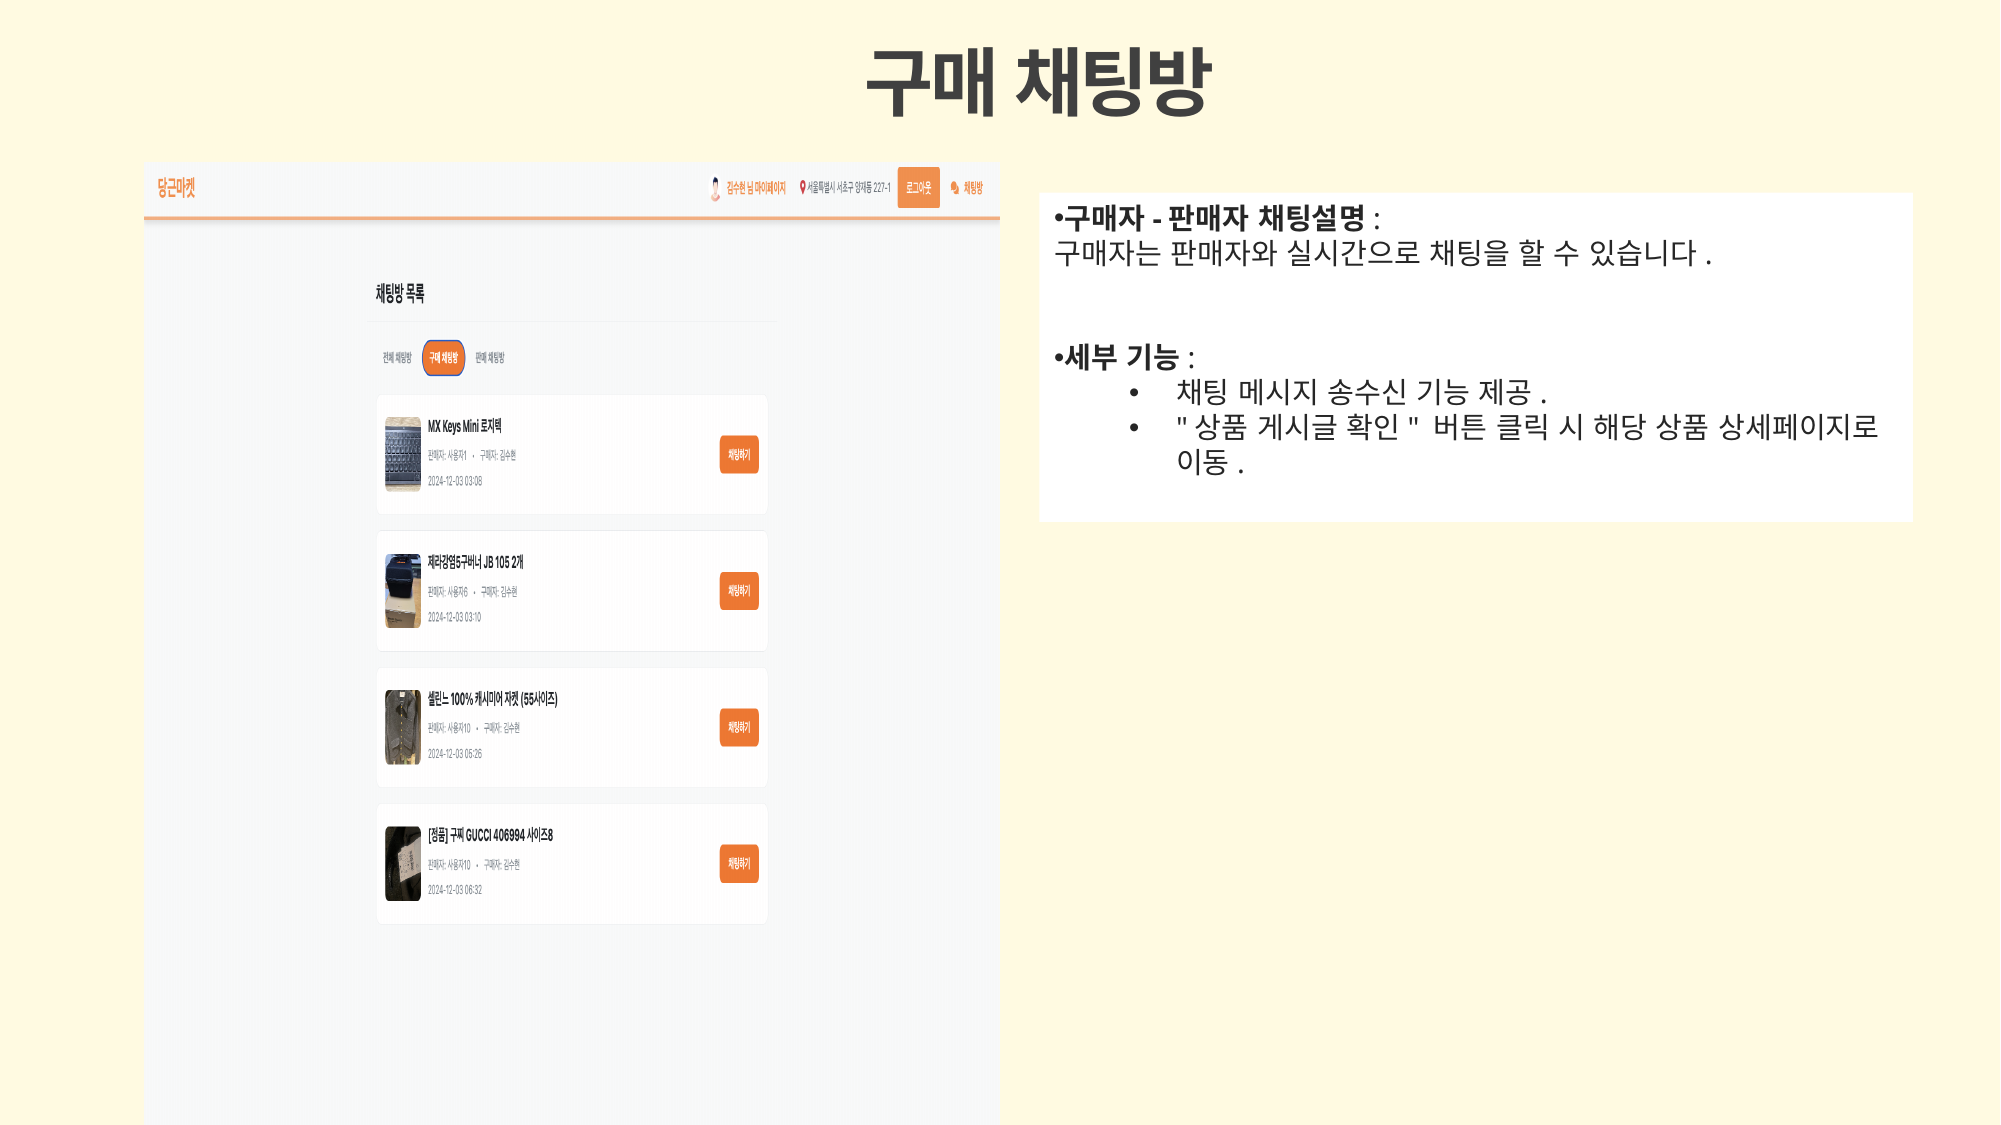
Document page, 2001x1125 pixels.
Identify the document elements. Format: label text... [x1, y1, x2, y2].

text_box 구매자-판매자 채팅설명: 구매자는 판매자와 실시간으로 채팅을 할 수 있습니다. 세부 기능: 채팅 메시지 송수신 기능 제공. "상품 게시글 확인" 버튼 클릭 시 해당 상품 상세페이지로 이동. [1039, 192, 1913, 522]
picture [144, 162, 1000, 1125]
text_box 구매 채팅방 [849, 28, 1230, 134]
